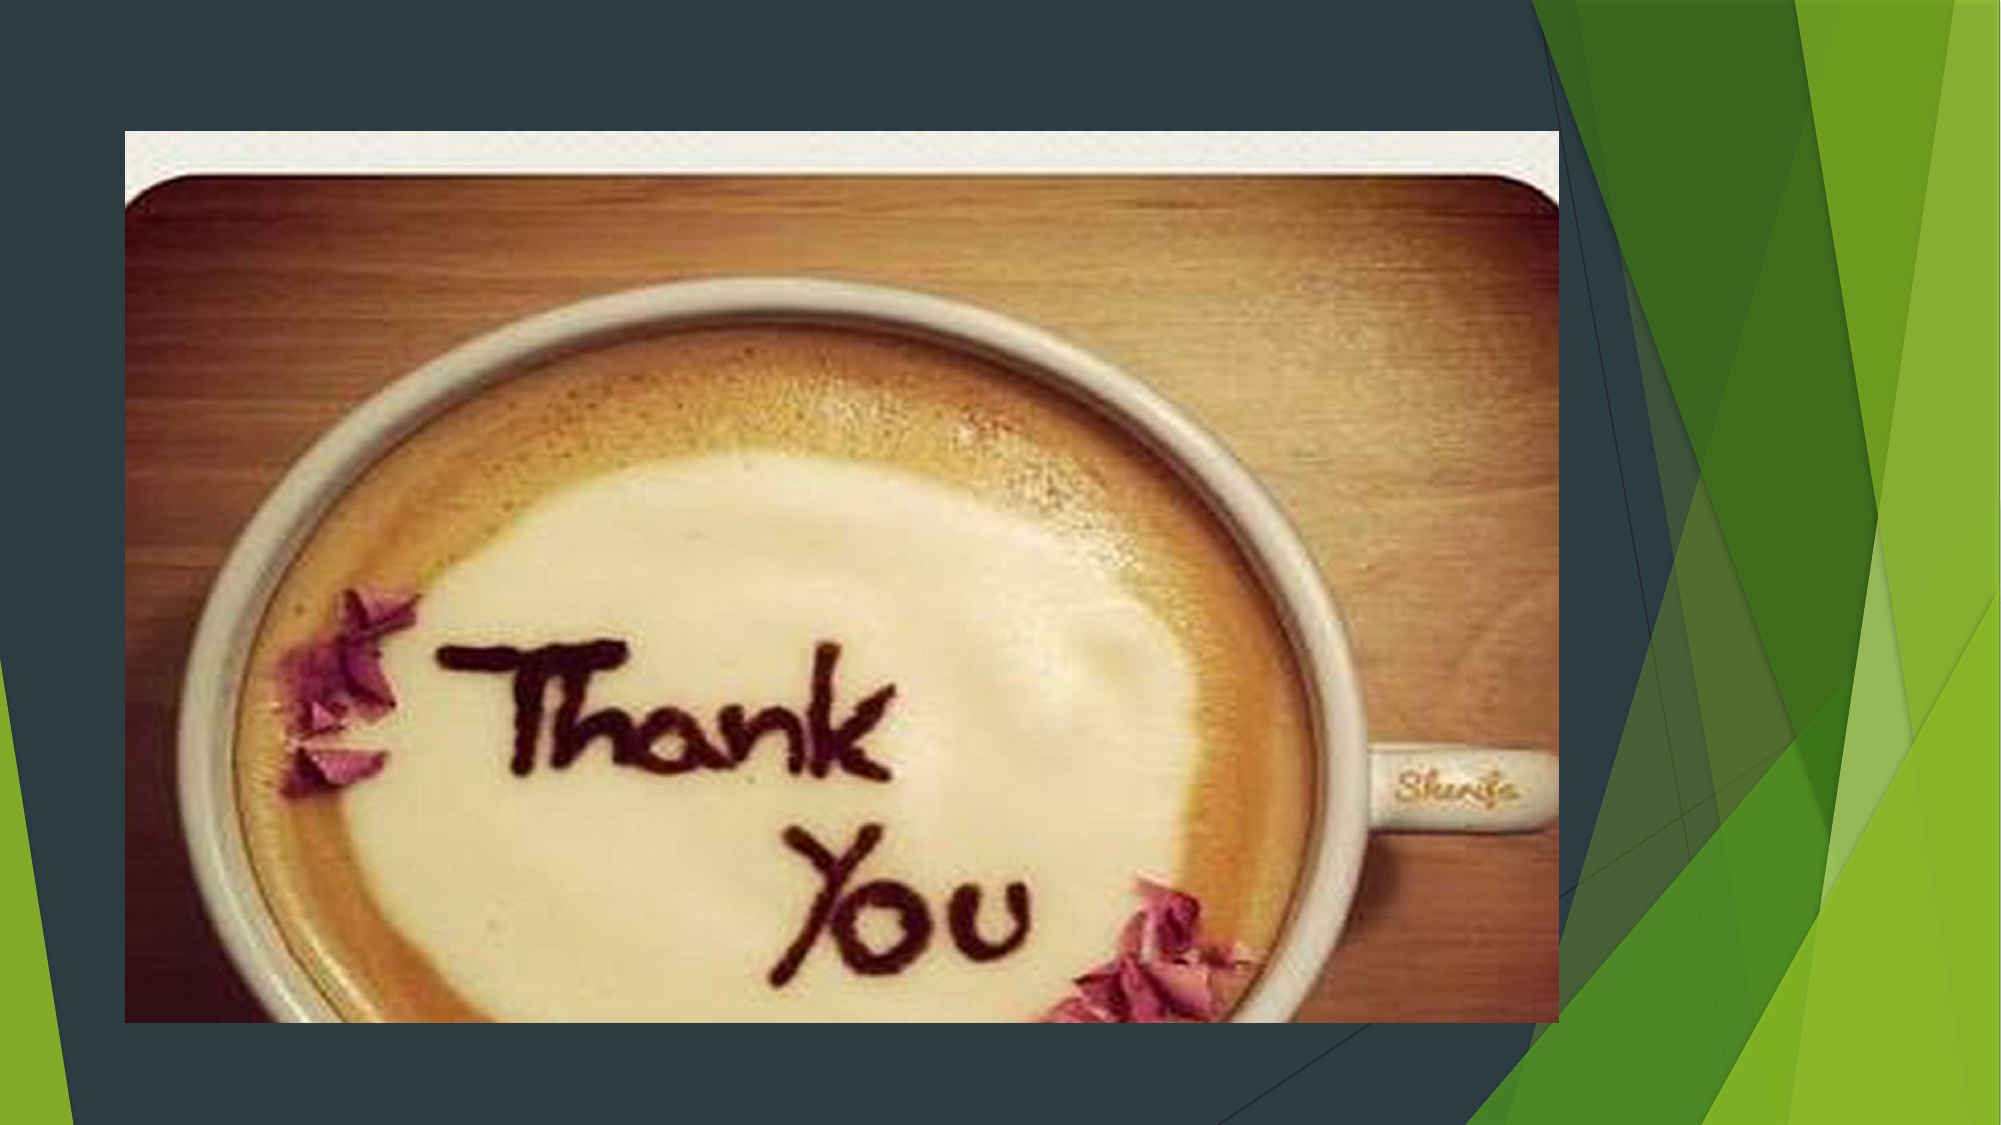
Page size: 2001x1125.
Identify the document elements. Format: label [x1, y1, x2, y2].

list [124, 130, 1559, 1024]
